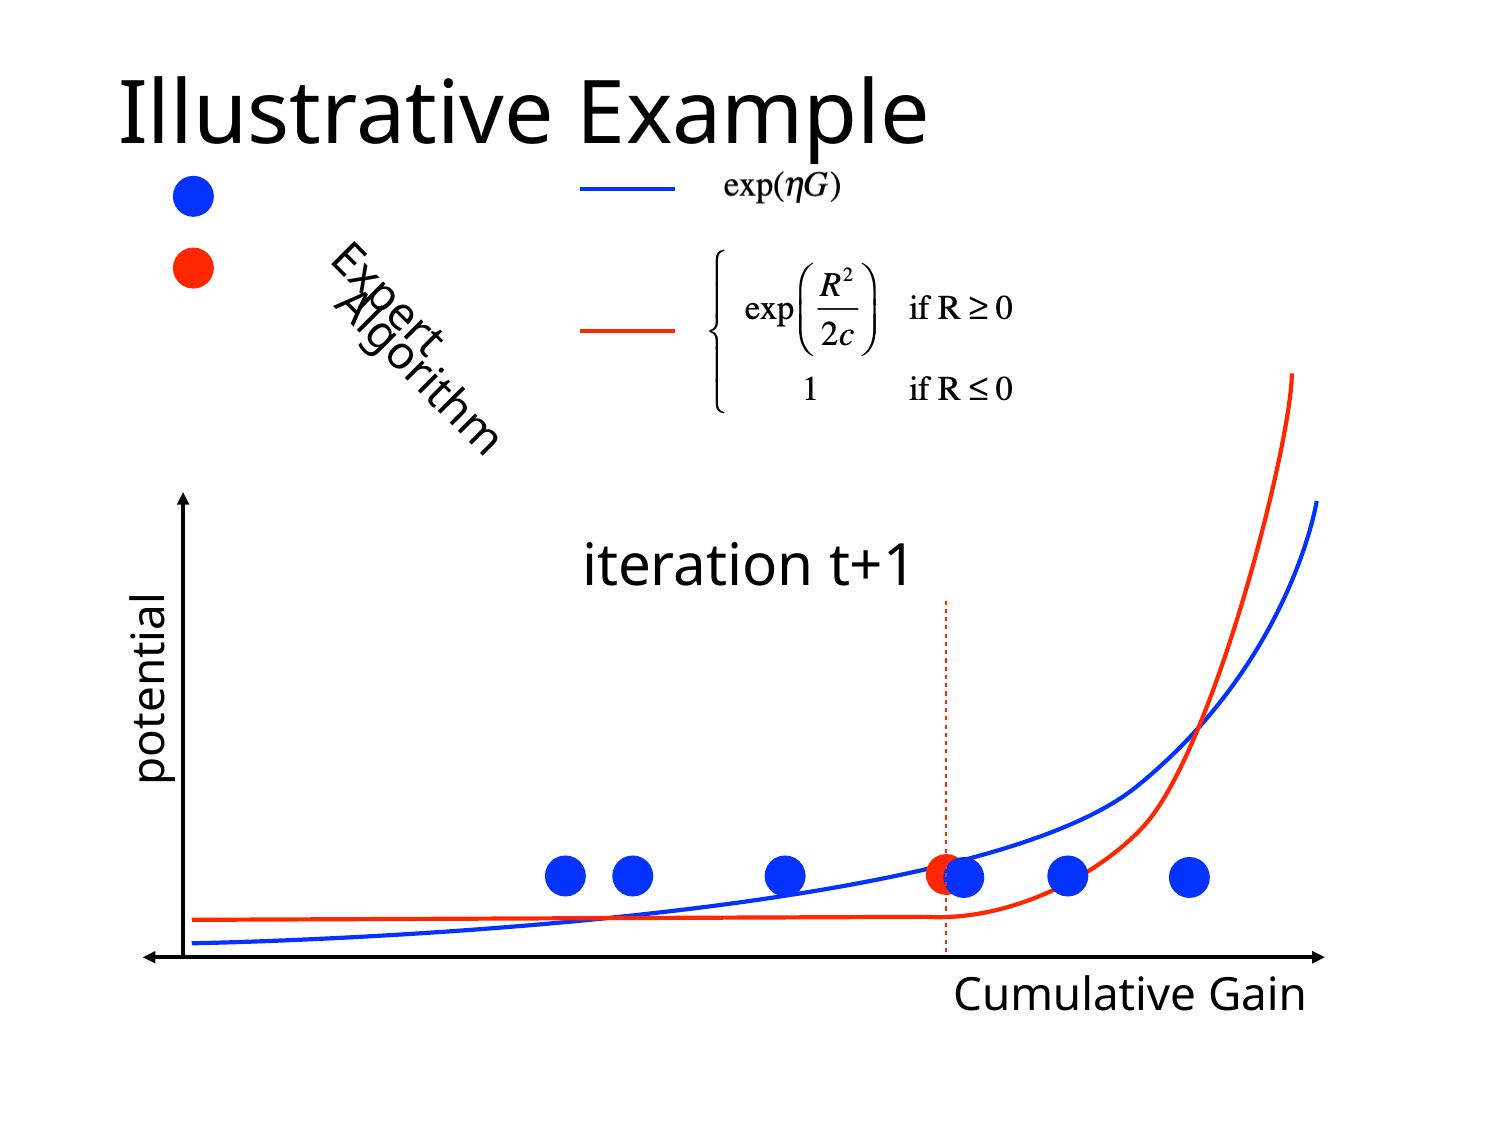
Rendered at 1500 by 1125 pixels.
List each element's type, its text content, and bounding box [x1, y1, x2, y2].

text_box [142, 951, 183, 964]
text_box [172, 175, 495, 402]
text_box [184, 951, 1325, 964]
text_box [943, 856, 985, 898]
text_box [176, 492, 190, 958]
text_box potential [112, 587, 180, 792]
text_box iteration t+1 [576, 520, 923, 603]
text_box [1199, 500, 1317, 728]
text_box [1168, 856, 1210, 898]
text_box [1047, 855, 1089, 897]
text_box [764, 855, 806, 897]
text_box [580, 166, 848, 210]
text_box [191, 919, 598, 944]
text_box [580, 243, 1039, 421]
text_box Cumulative Gain [947, 958, 1313, 1025]
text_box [172, 247, 527, 475]
text_box [925, 853, 957, 895]
text_box [544, 855, 586, 897]
text_box [612, 855, 654, 897]
text_box [191, 373, 1292, 920]
title Illustrative Example [103, 59, 1397, 171]
